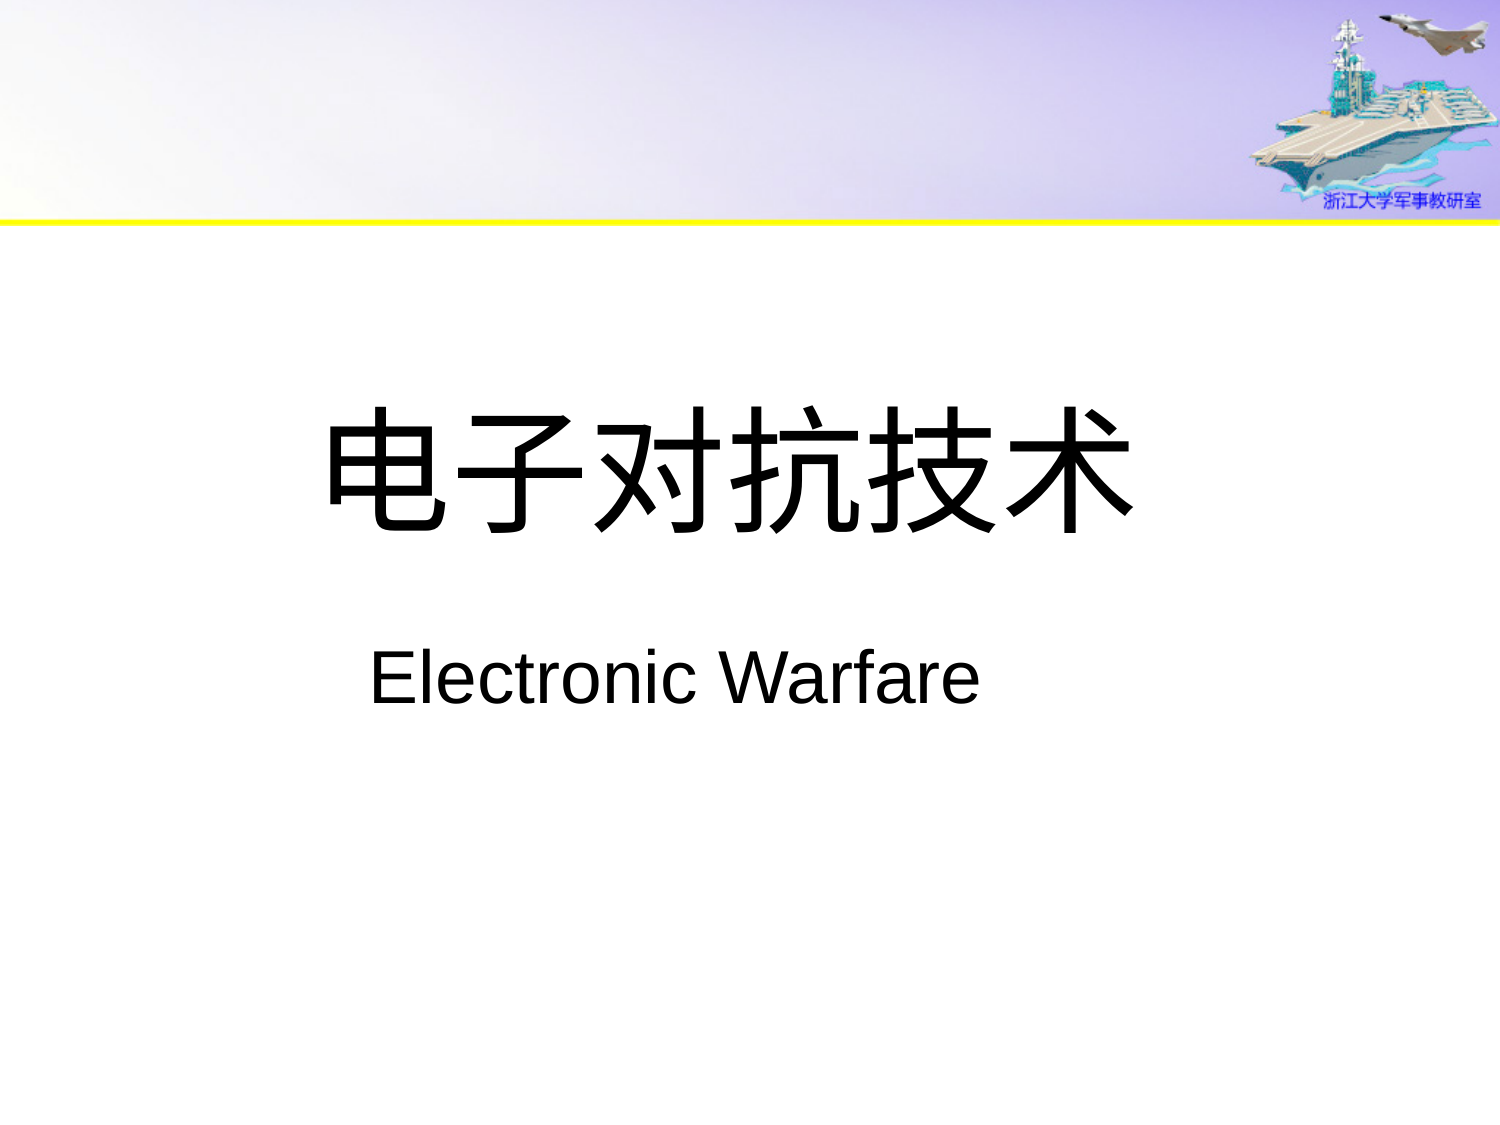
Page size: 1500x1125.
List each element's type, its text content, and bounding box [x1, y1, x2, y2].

picture [0, 0, 1500, 226]
subtitle Electronic Warfare [300, 621, 1051, 748]
title 电子对抗技术 [88, 385, 1364, 551]
